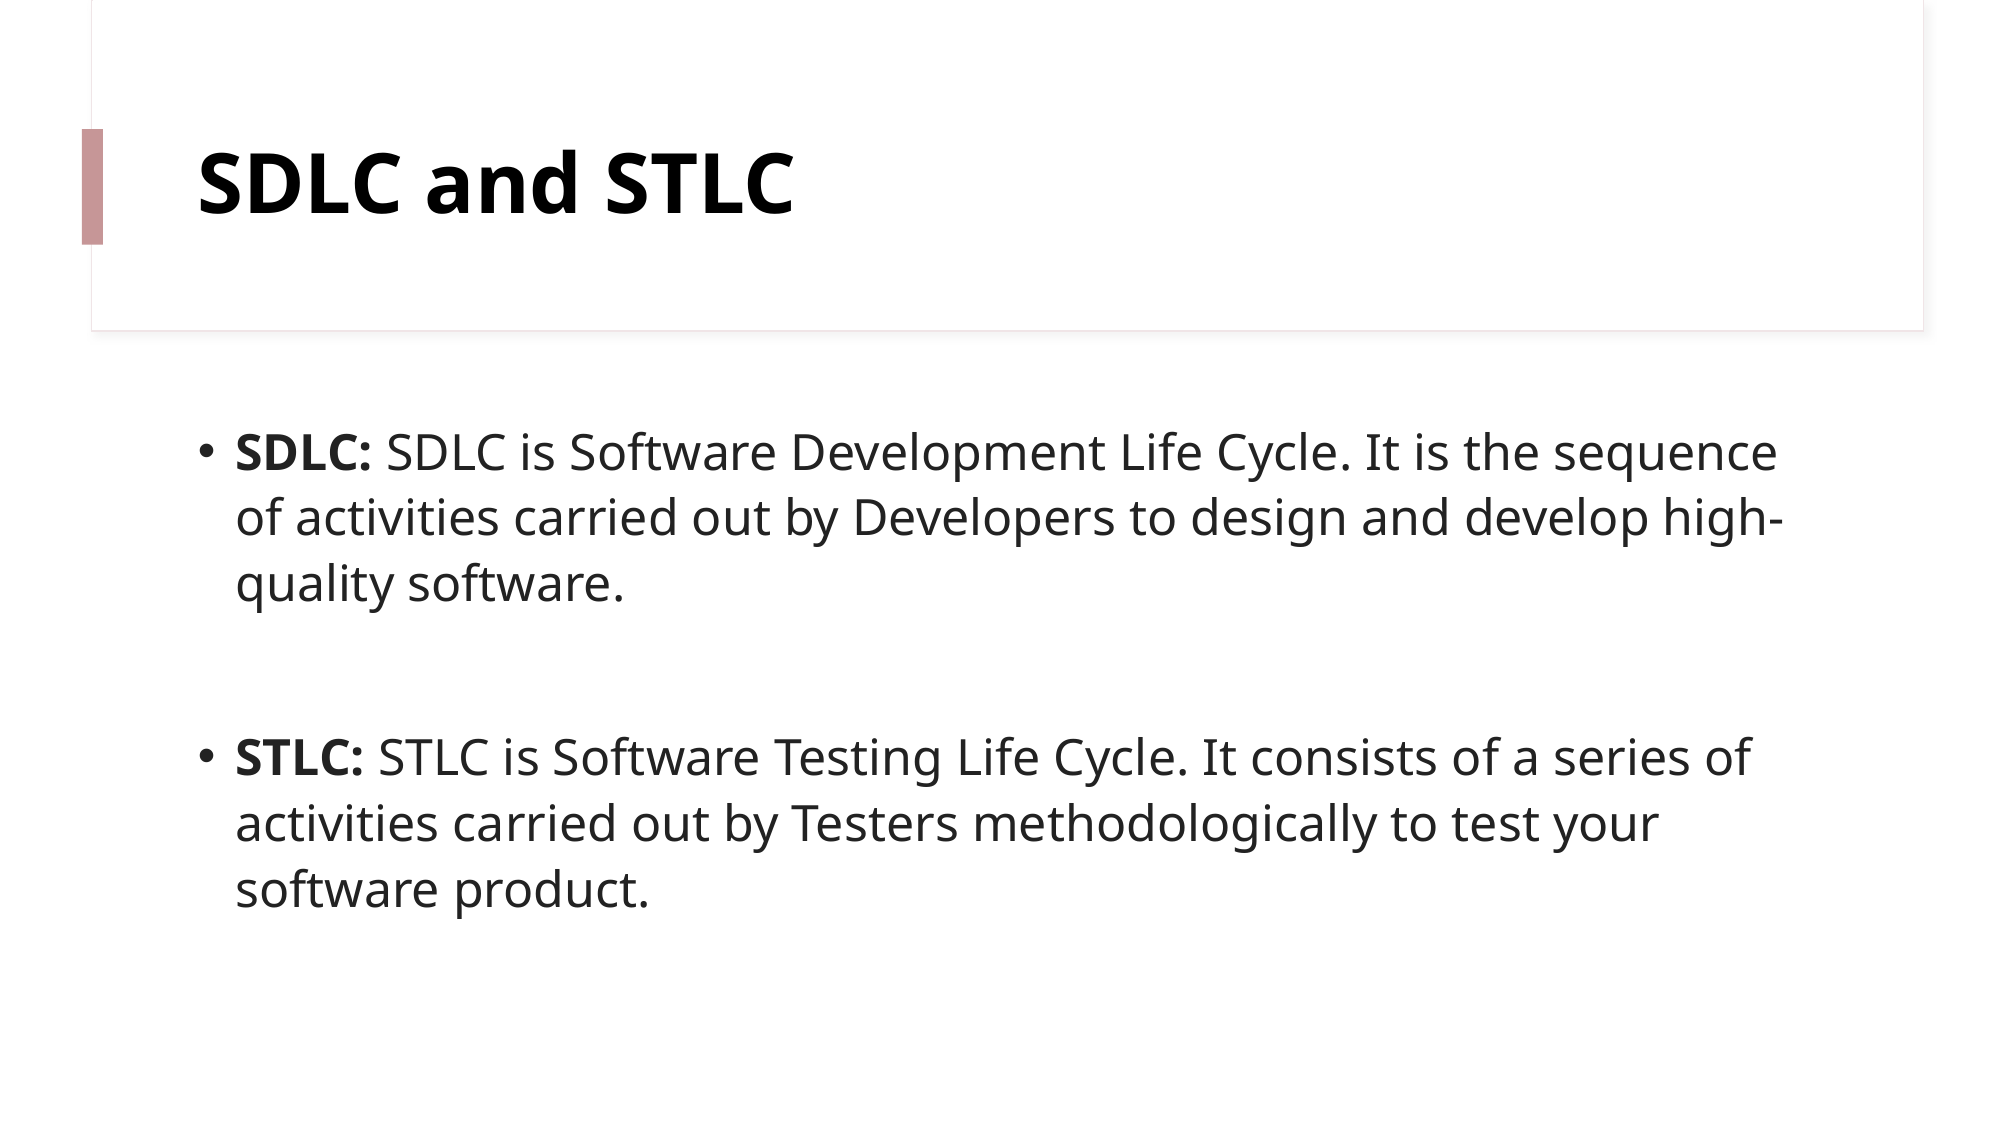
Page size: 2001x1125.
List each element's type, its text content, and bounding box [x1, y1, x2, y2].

title SDLC and STLC [183, 90, 1851, 284]
list SDLC: SDLC is Software Development Life Cycle. It is the sequence of activities carried out by Developers to design and develop high-quality software. STLC: STLC is Software Testing Life Cycle. It consists of a series of activities carried out by Testers methodologically to test your software product. [183, 406, 1851, 1013]
